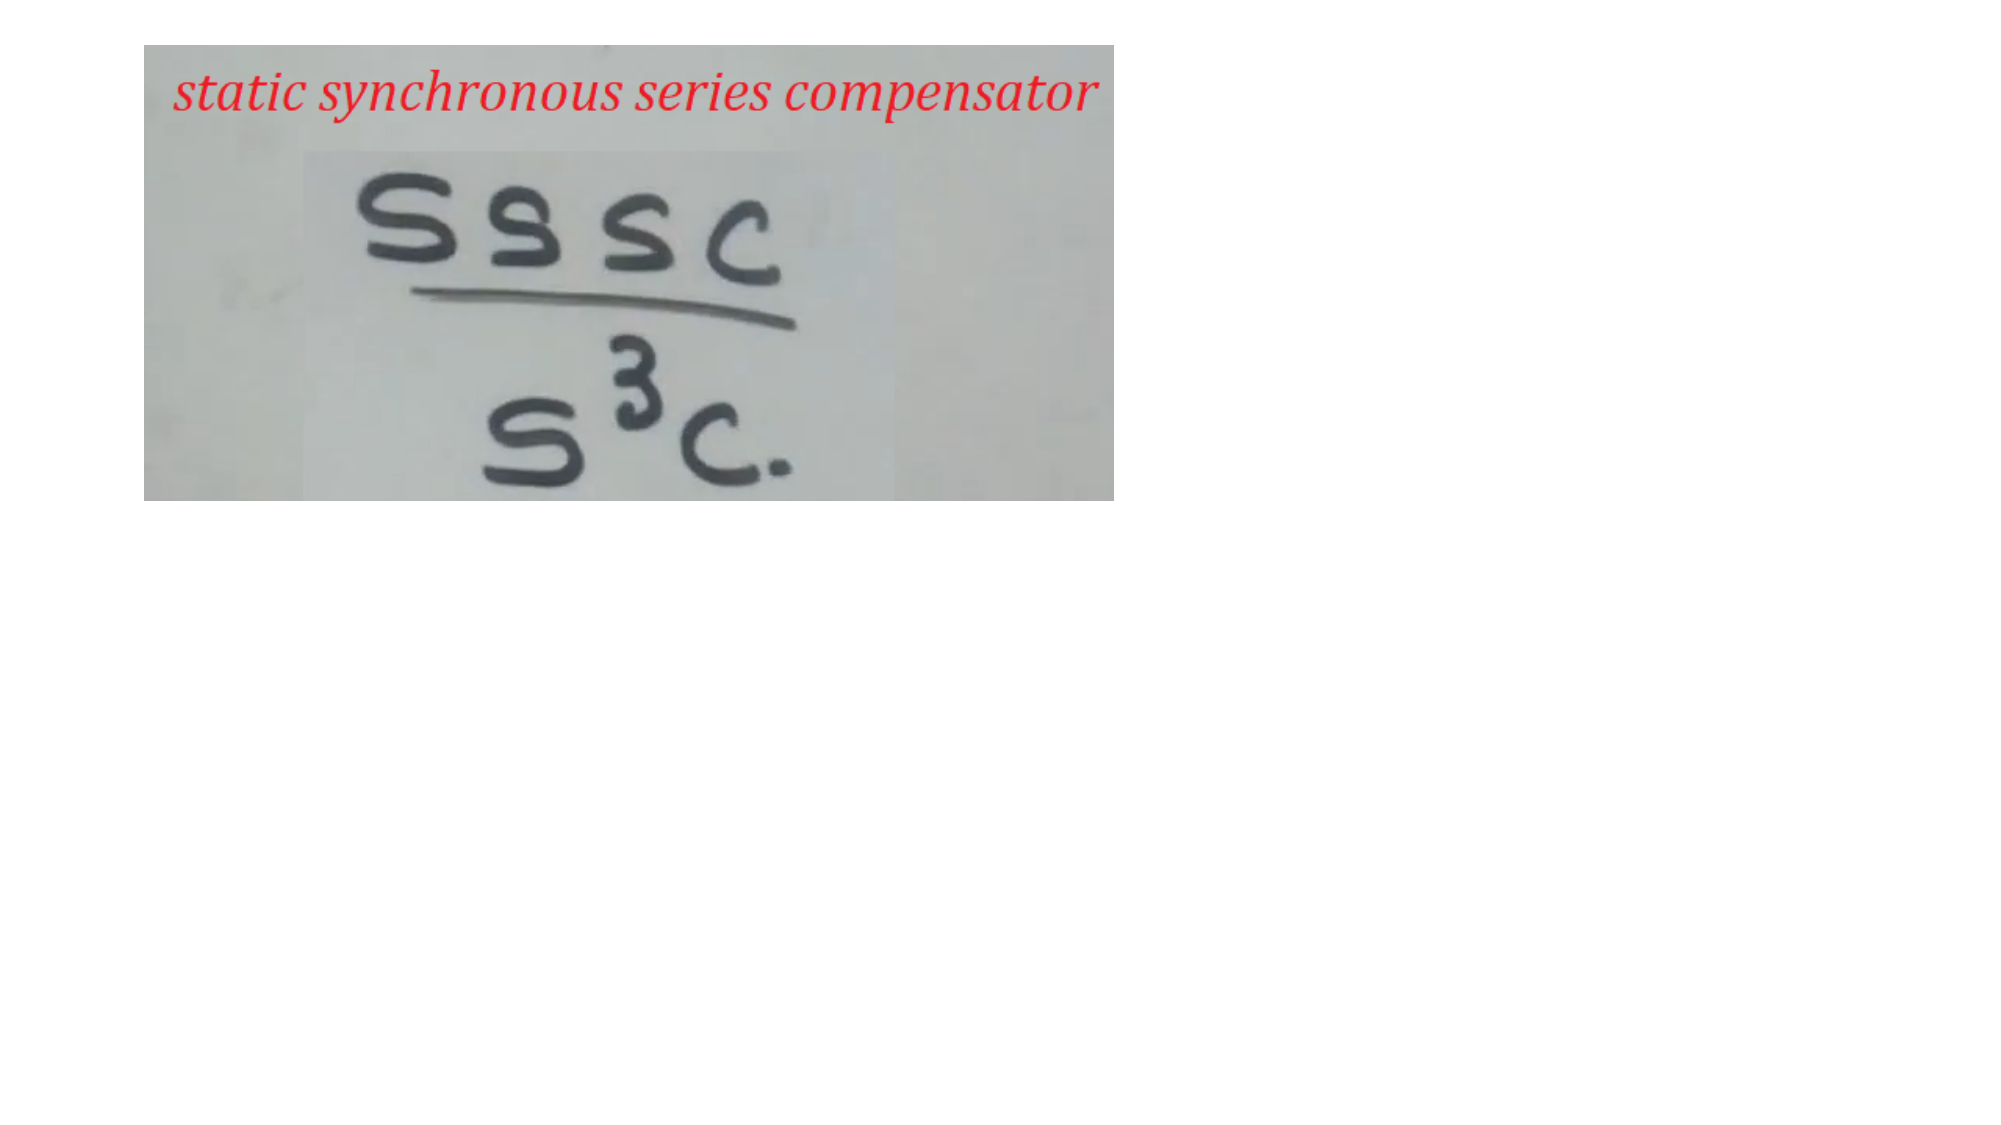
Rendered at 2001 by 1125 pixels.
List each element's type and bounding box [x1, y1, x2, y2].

picture [144, 45, 1114, 501]
